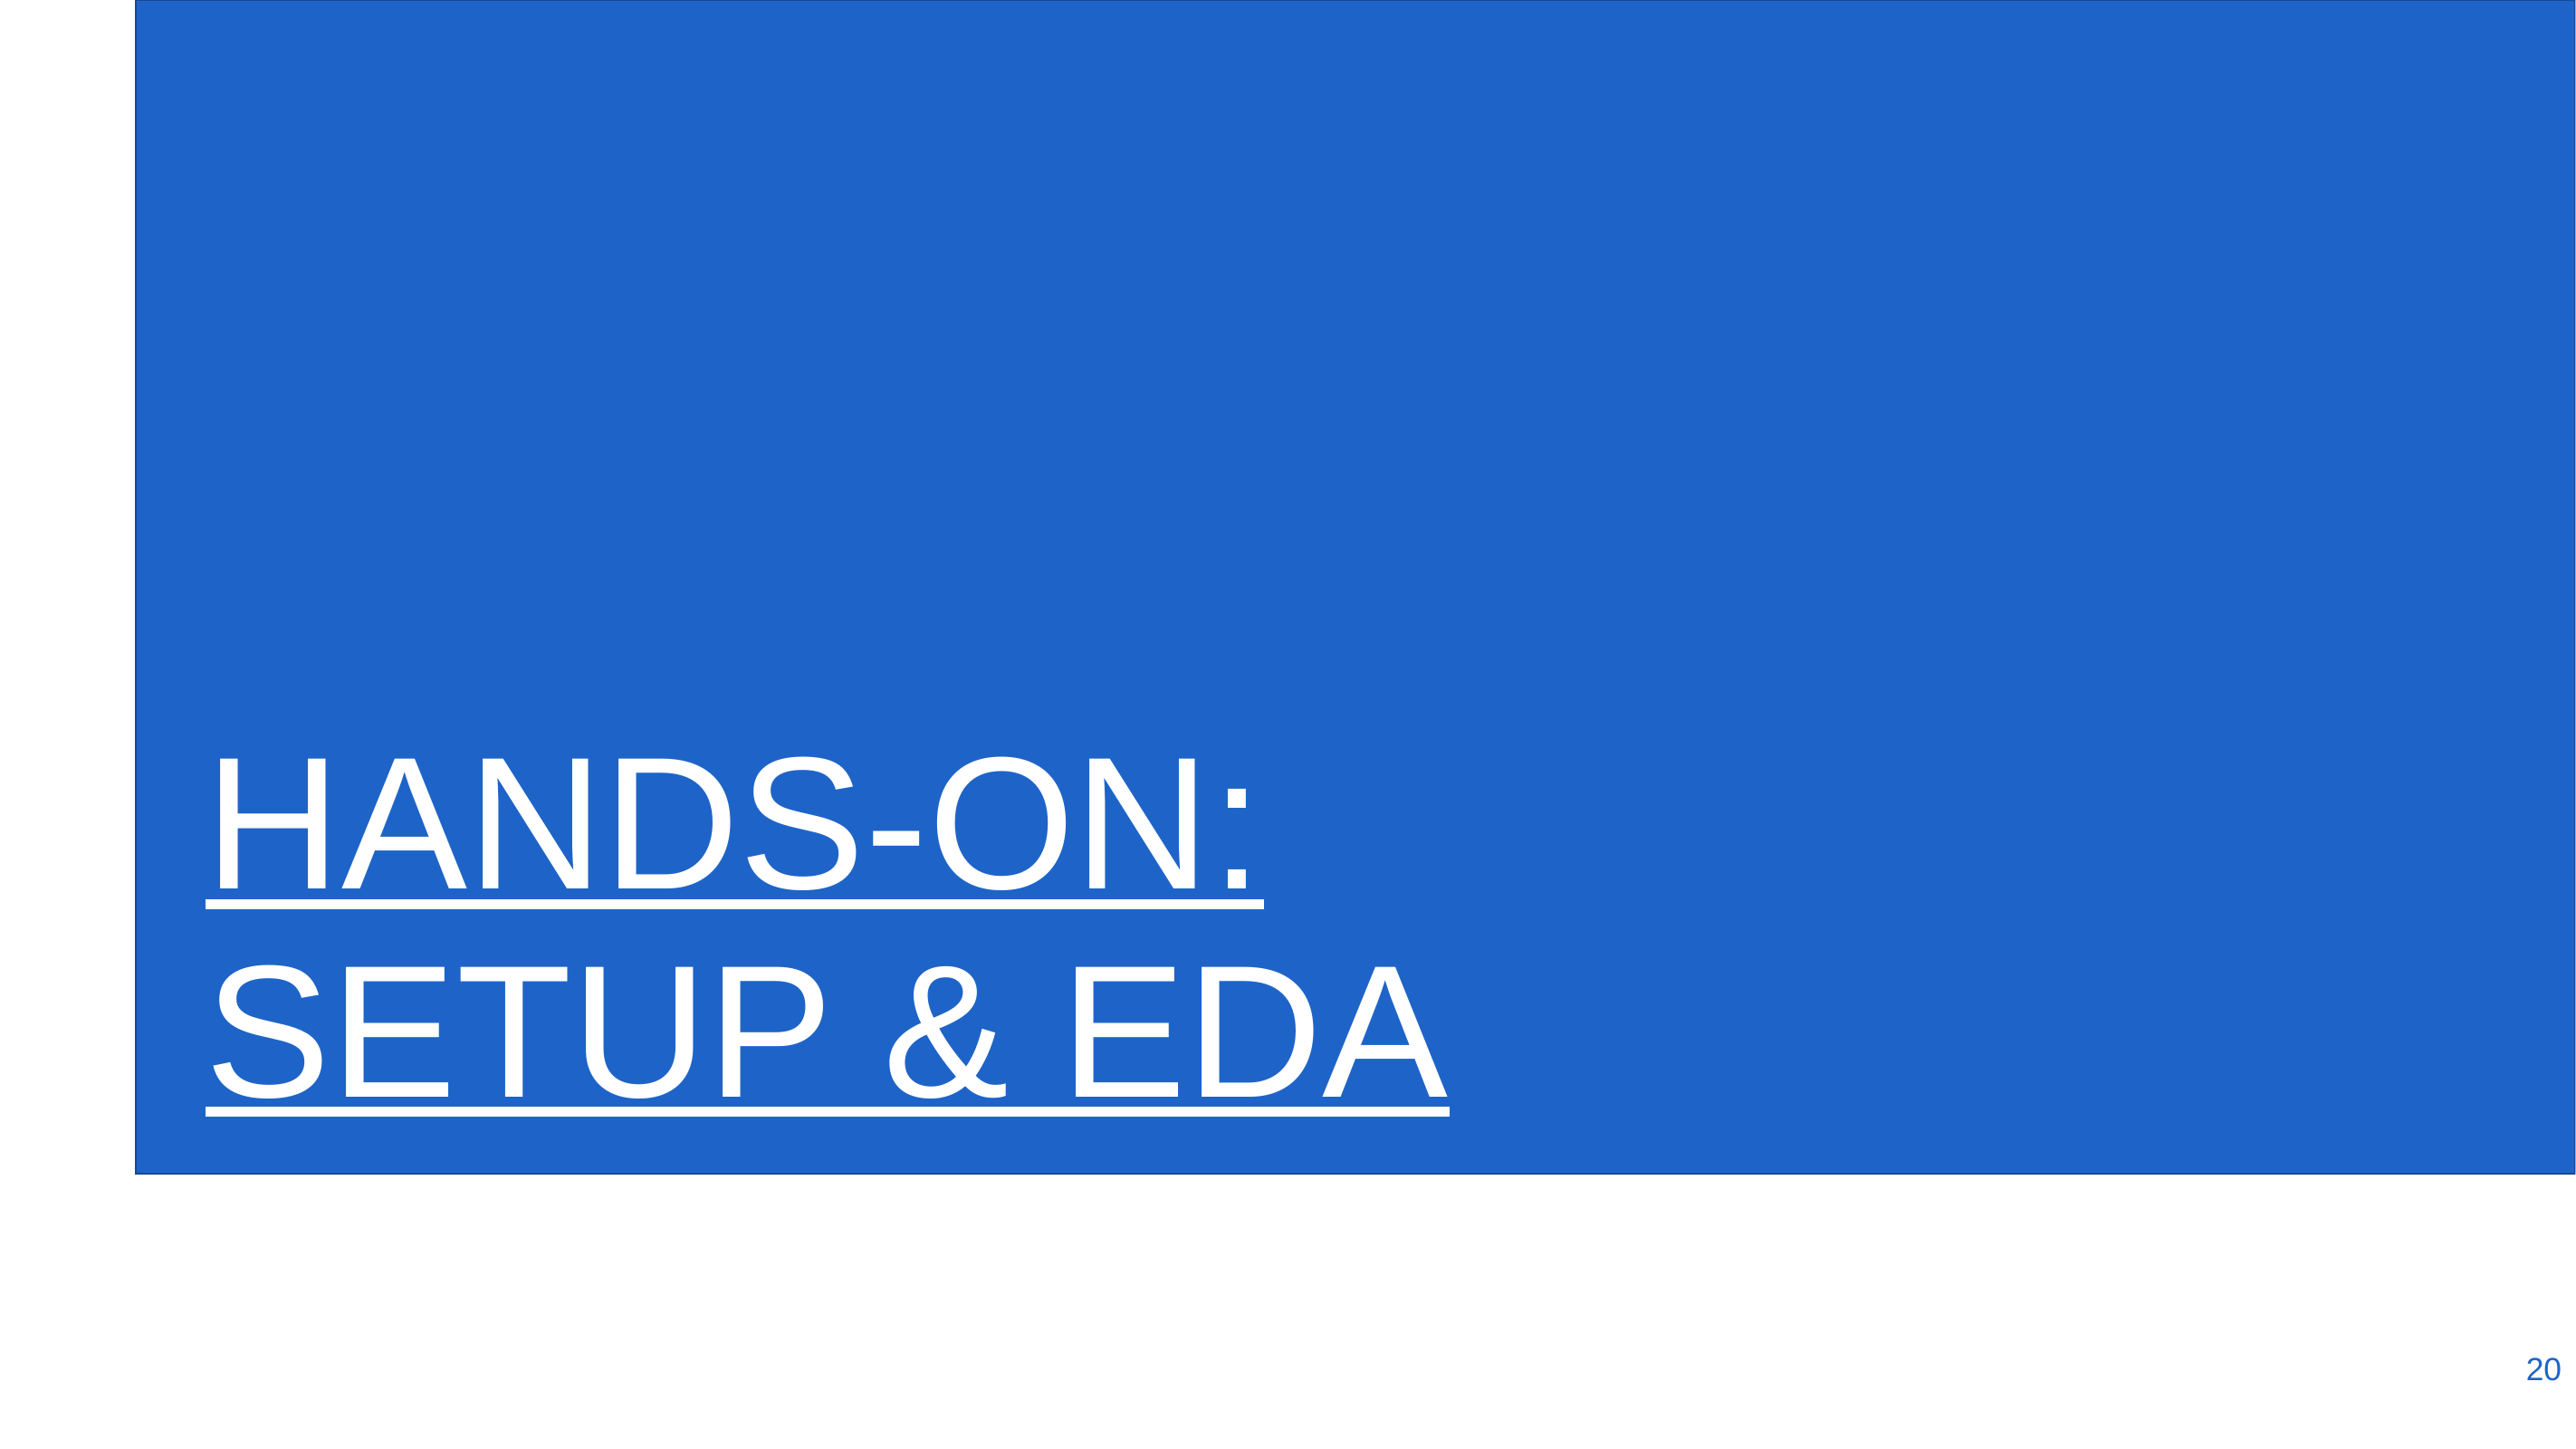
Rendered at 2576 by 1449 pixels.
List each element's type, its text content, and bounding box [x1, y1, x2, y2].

title Hands-on: Setup & EDA [191, 482, 2447, 1142]
slide_number 20 [2437, 1329, 2576, 1407]
